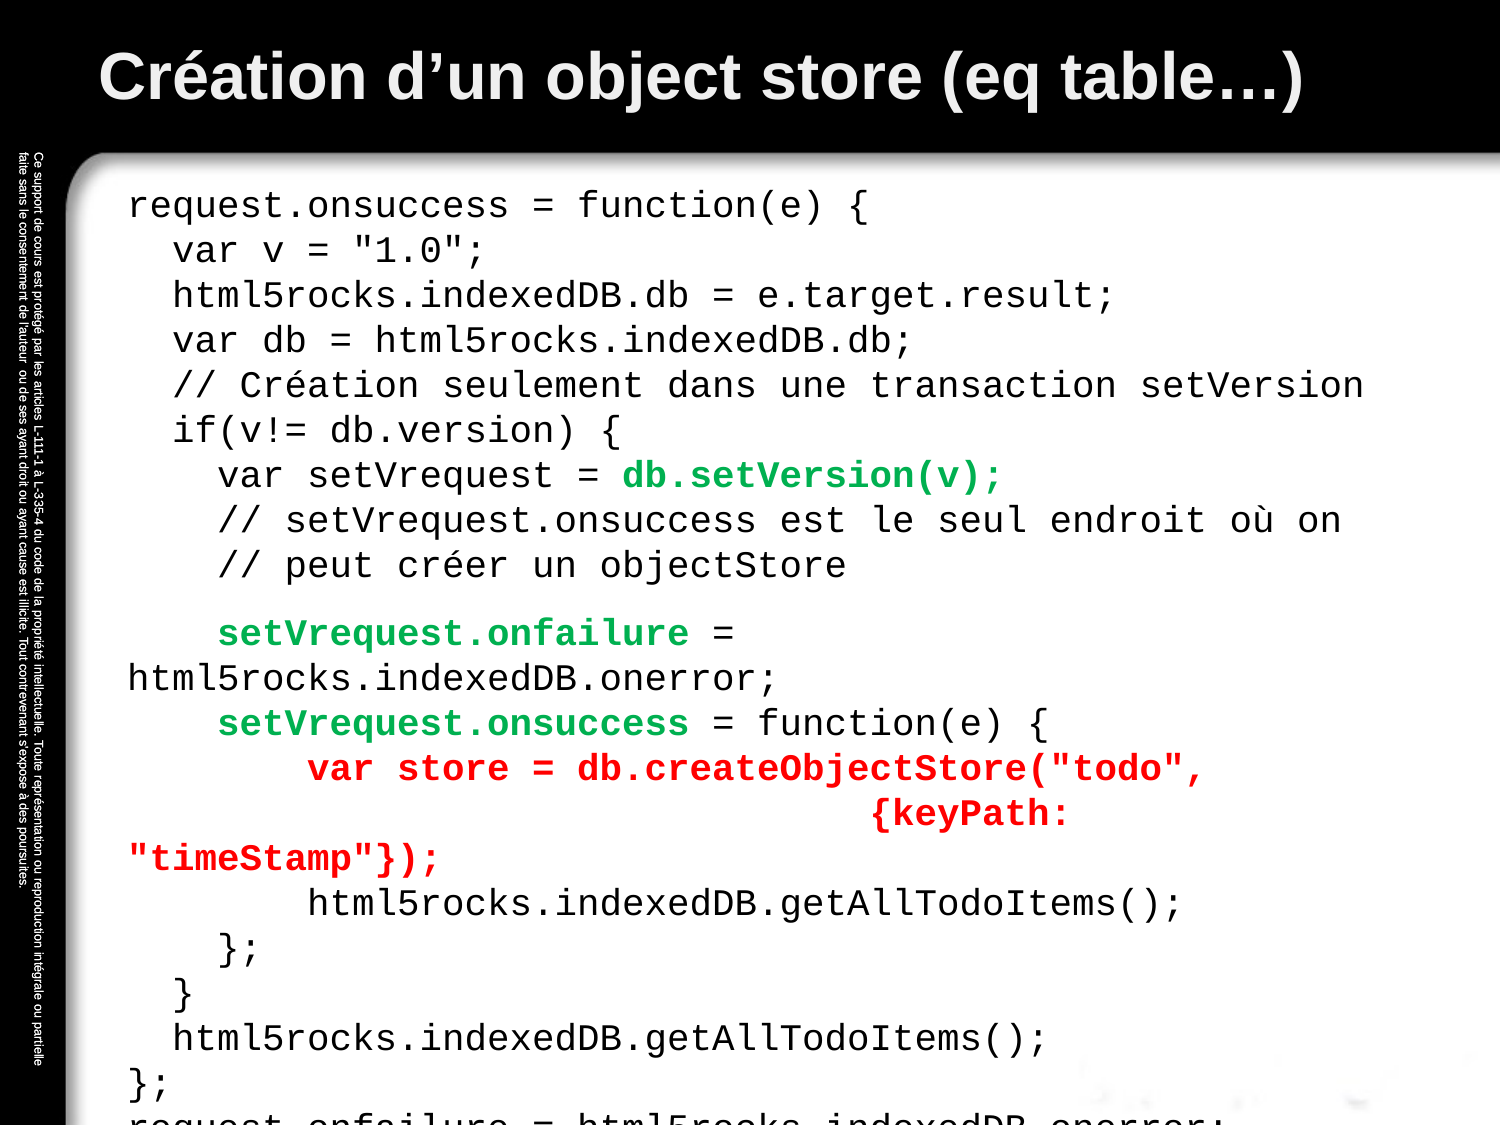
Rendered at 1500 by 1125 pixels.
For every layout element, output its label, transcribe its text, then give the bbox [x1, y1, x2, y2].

picture [0, 0, 1500, 1125]
title Création d’un object store (eq table…) [83, 28, 1472, 117]
list request.onsuccess = function(e) { var v = "1.0"; html5rocks.indexedDB.db = e.target.result; var db = html5rocks.indexedDB.db; // Création seulement dans une transaction setVersion if(v!= db.version) { var setVrequest = db.setVersion(v); // setVrequest.onsuccess est le seul endroit où on // peut créer un objectStore setVrequest.onfailure = html5rocks.indexedDB.onerror; setVrequest.onsuccess = function(e) { var store = db.createObjectStore("todo", {keyPath: "timeStamp"}); html5rocks.indexedDB.getAllTodoItems(); }; } html5rocks.indexedDB.getAllTodoItems(); }; request.onfailure = html5rocks.indexedDB.onerror; [111, 172, 1425, 948]
